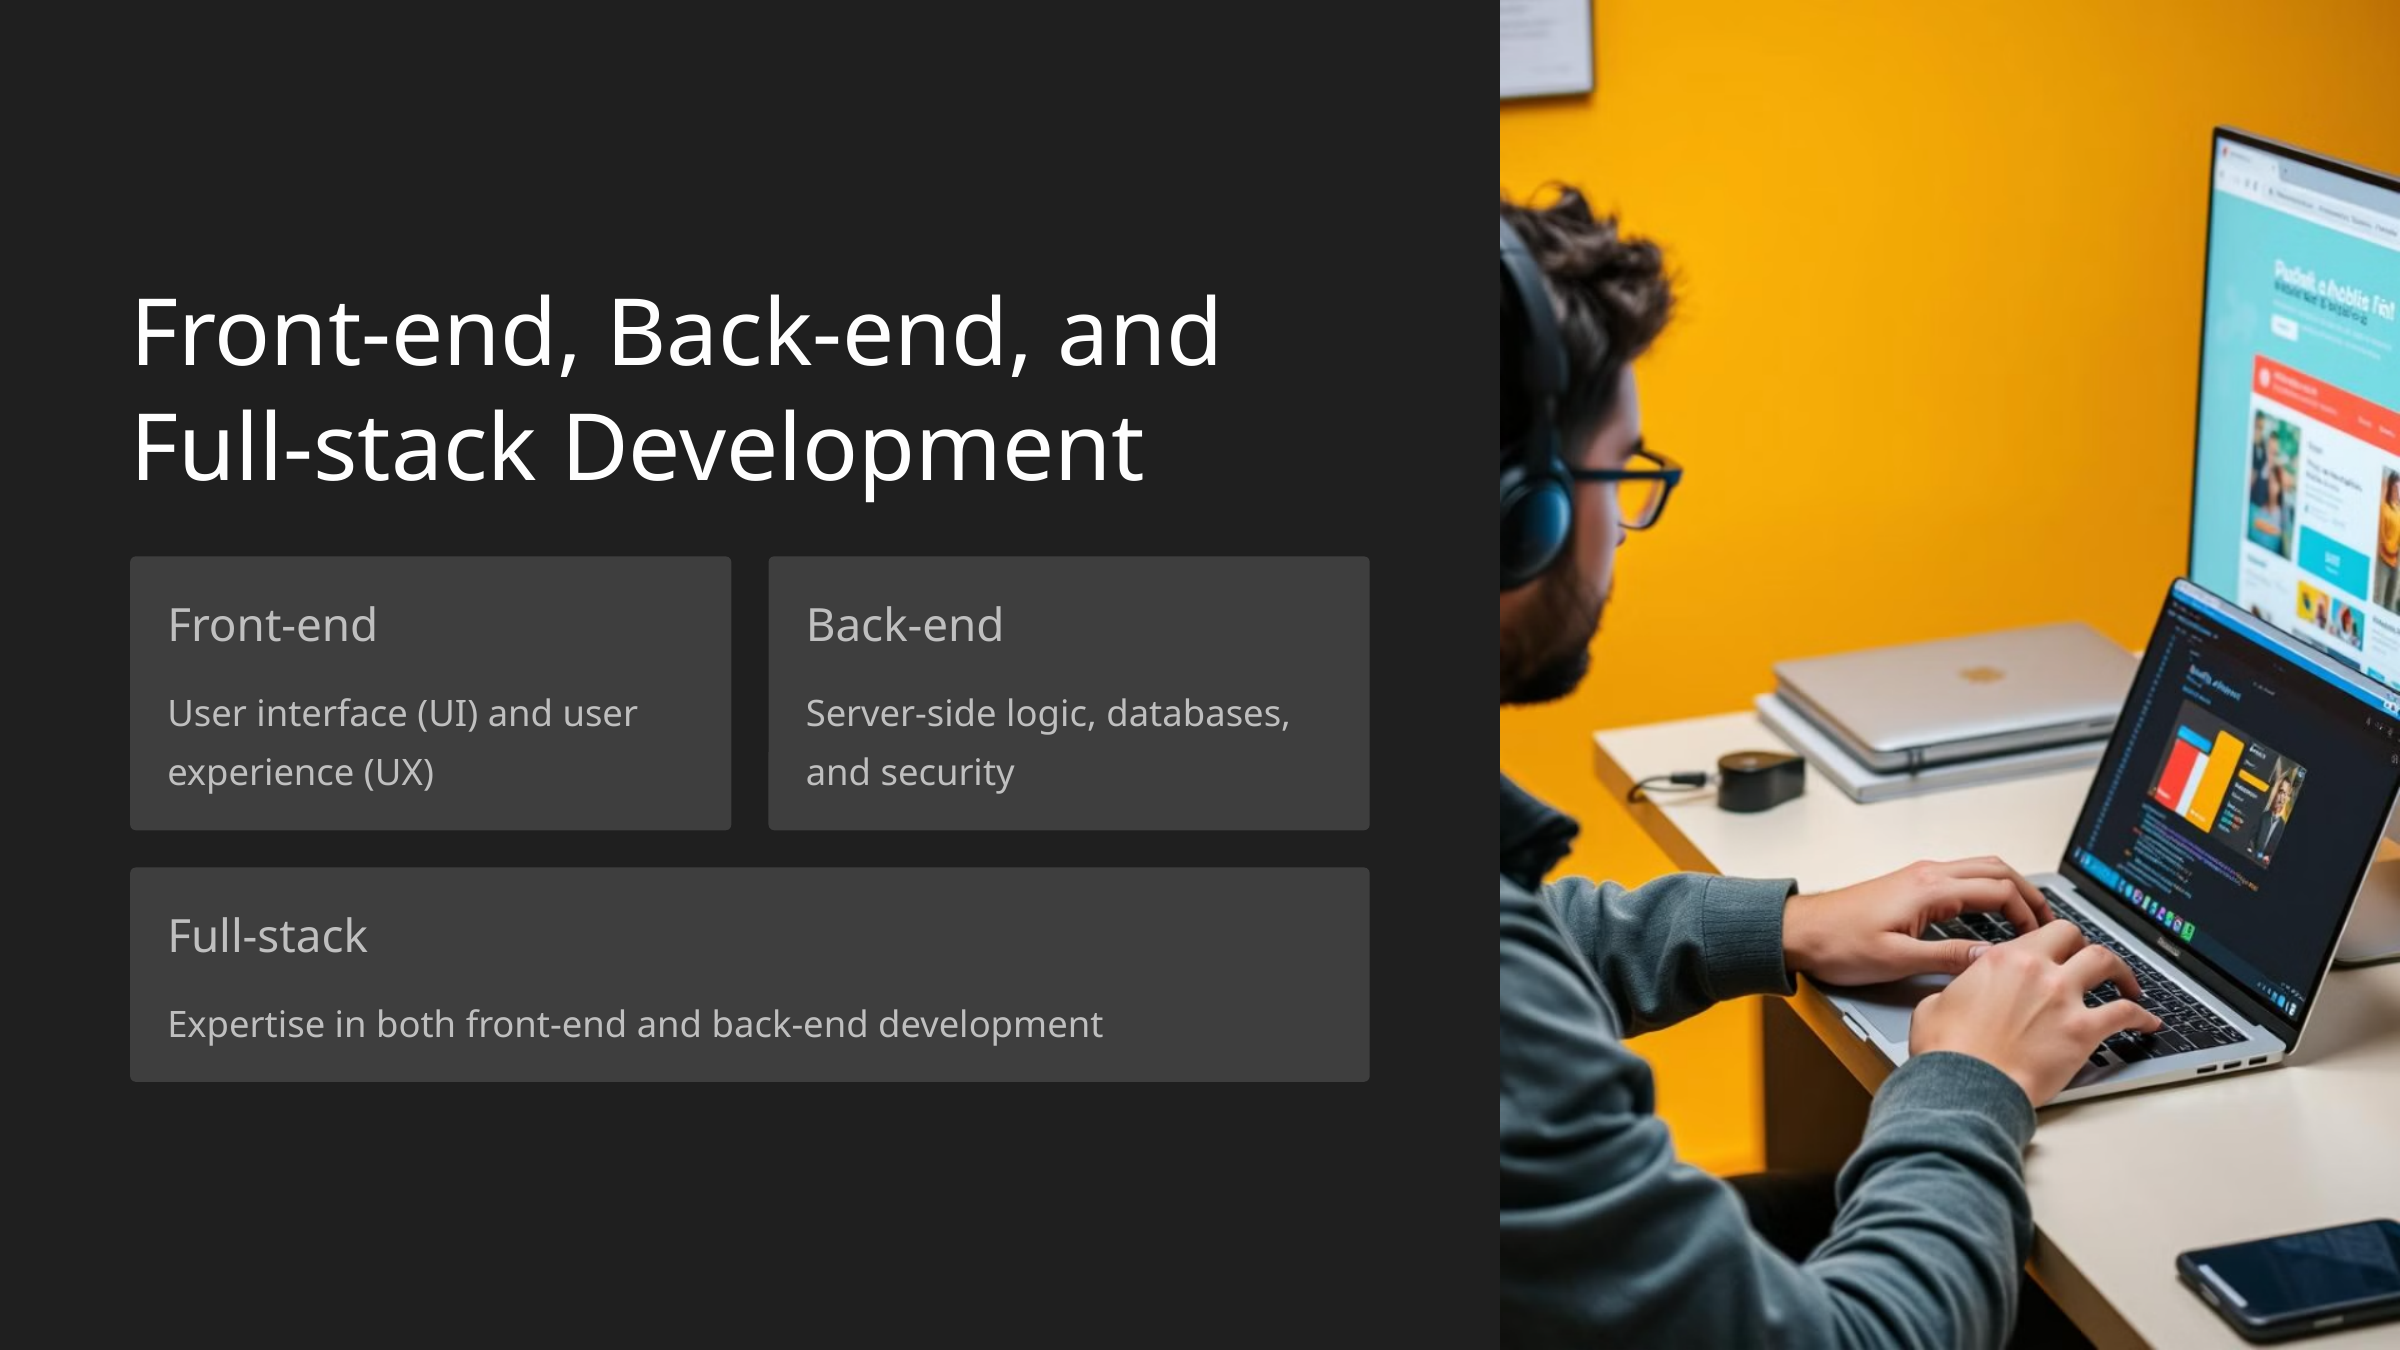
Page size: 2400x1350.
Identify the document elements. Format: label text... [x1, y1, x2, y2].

text_box Full-stack [167, 904, 633, 963]
text_box Expertise in both front-end and back-end development [167, 985, 1333, 1045]
text_box [768, 556, 1370, 831]
text_box Front-end [167, 593, 633, 652]
text_box [130, 556, 732, 831]
text_box Back-end [805, 593, 1271, 652]
picture [1499, 0, 2400, 1350]
text_box Front-end, Back-end, and Full-stack Development [130, 267, 1370, 501]
text_box User interface (UI) and user experience (UX) [167, 673, 695, 793]
text_box [130, 867, 1370, 1082]
text_box Server-side logic, databases, and security [805, 673, 1333, 793]
